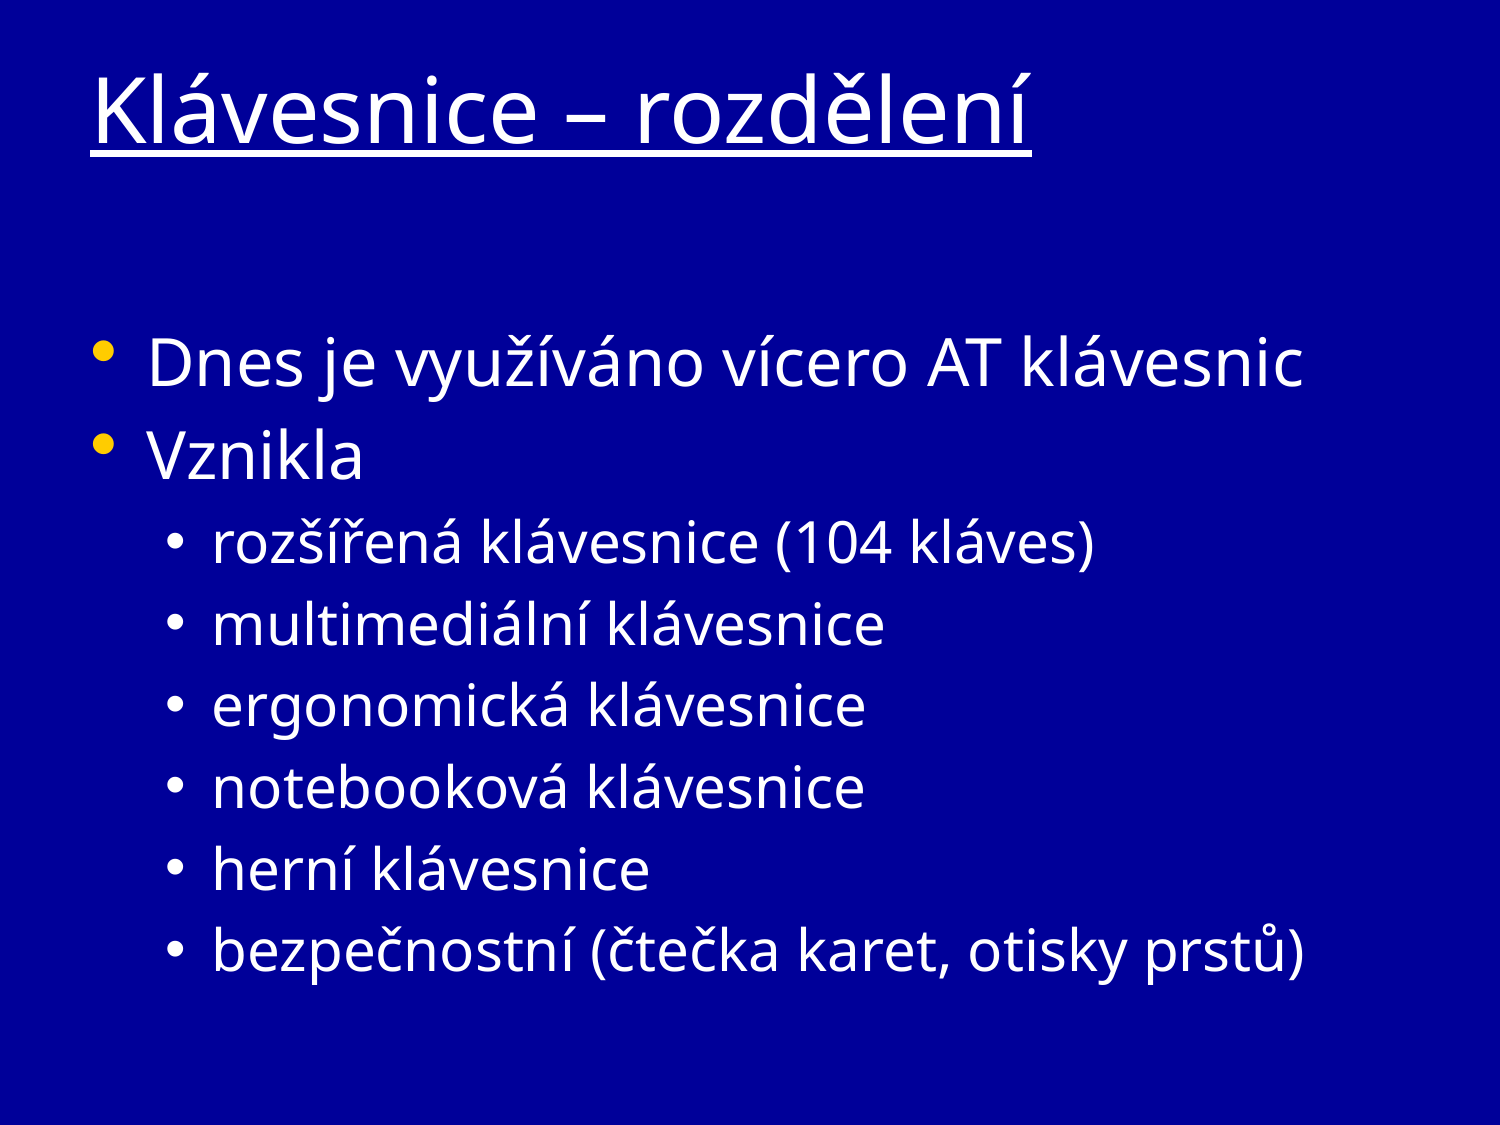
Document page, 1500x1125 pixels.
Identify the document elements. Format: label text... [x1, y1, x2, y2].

list Dnes je využíváno vícero AT klávesnic Vznikla rozšířená klávesnice (104 kláves) multimediální klávesnice ergonomická klávesnice notebooková klávesnice herní klávesnice bezpečnostní (čtečka karet, otisky prstů) [74, 312, 1426, 988]
title Klávesnice – rozdělení [74, 47, 1426, 276]
